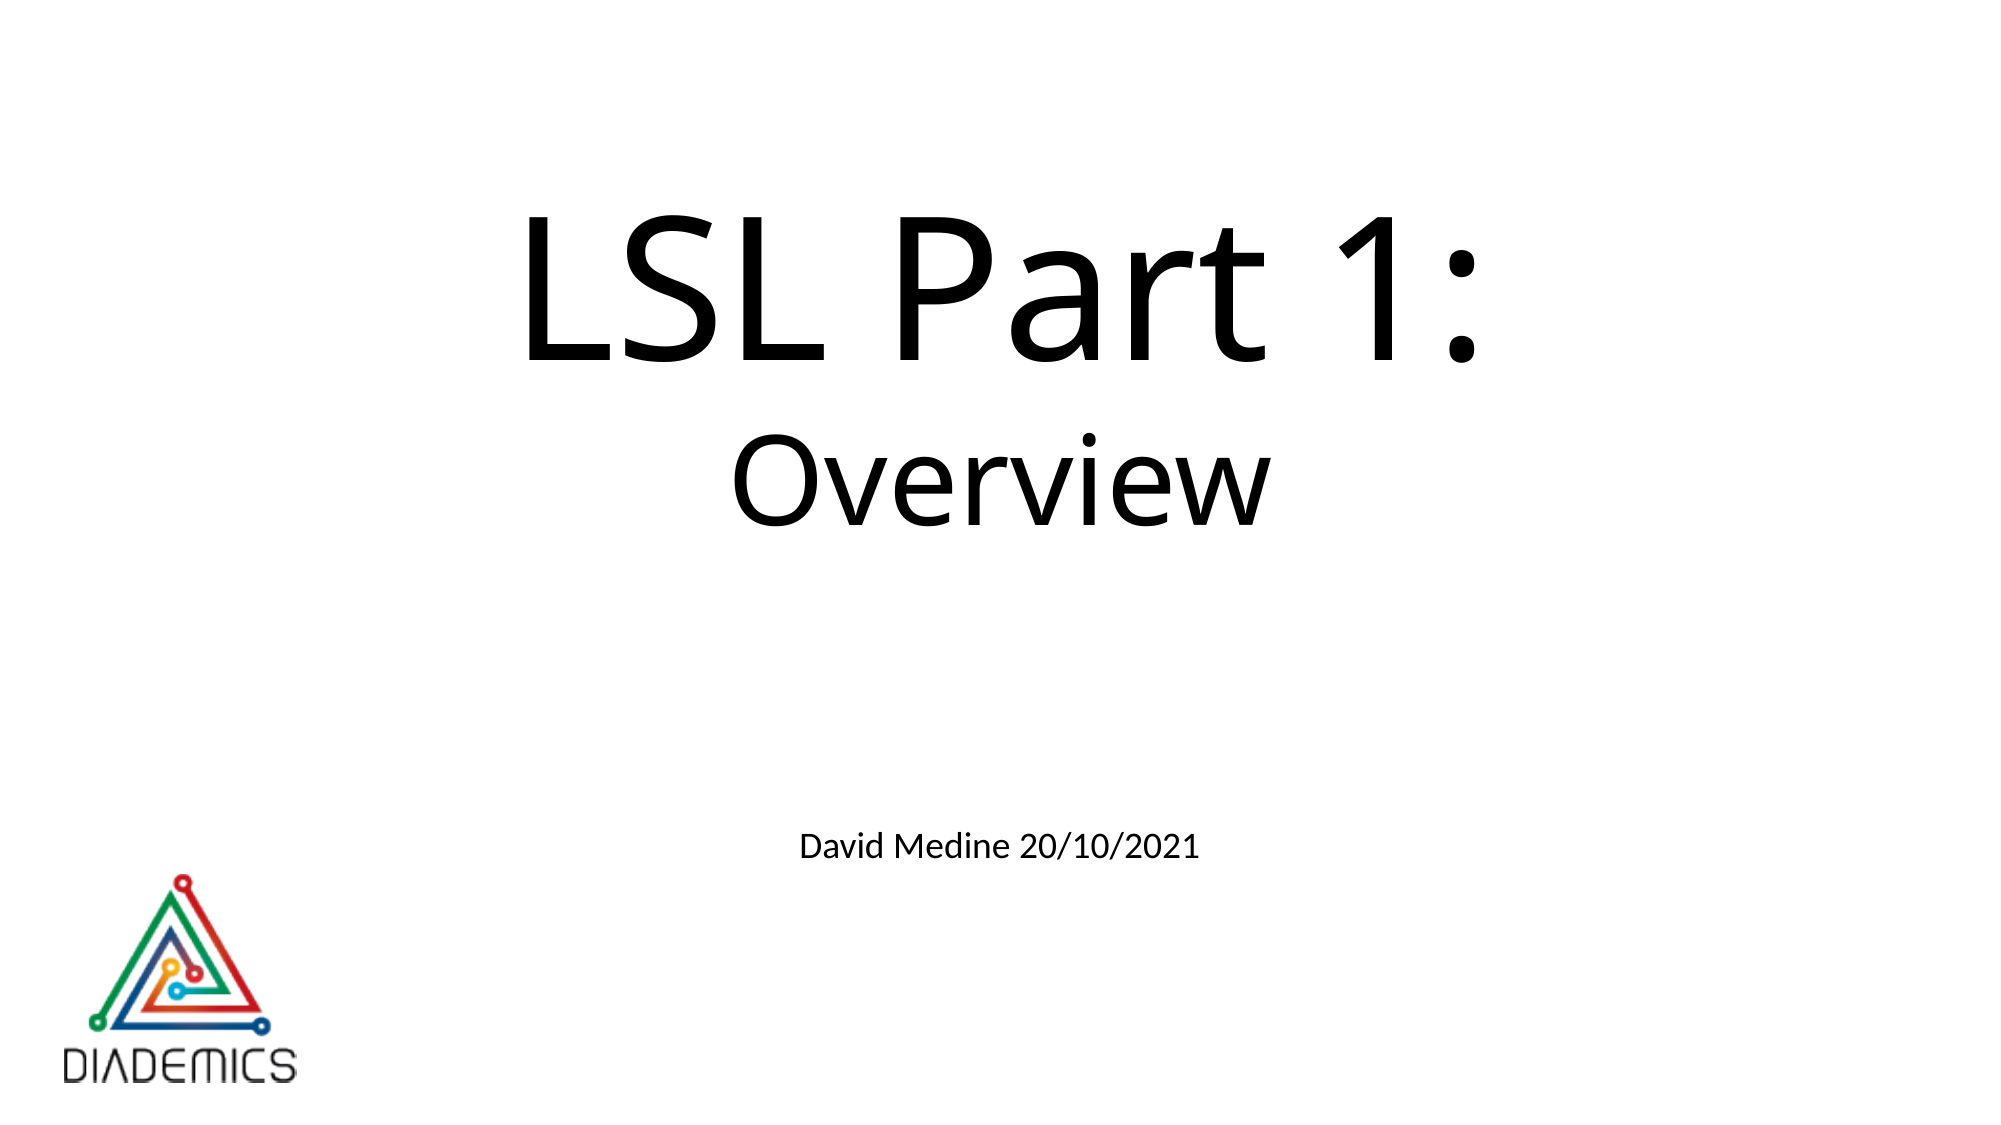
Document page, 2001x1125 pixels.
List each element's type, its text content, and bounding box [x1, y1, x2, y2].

text_box LSL Part 1: Overview [180, 153, 1820, 559]
picture [64, 874, 297, 1083]
text_box David Medine 20/10/2021 [784, 813, 1216, 874]
